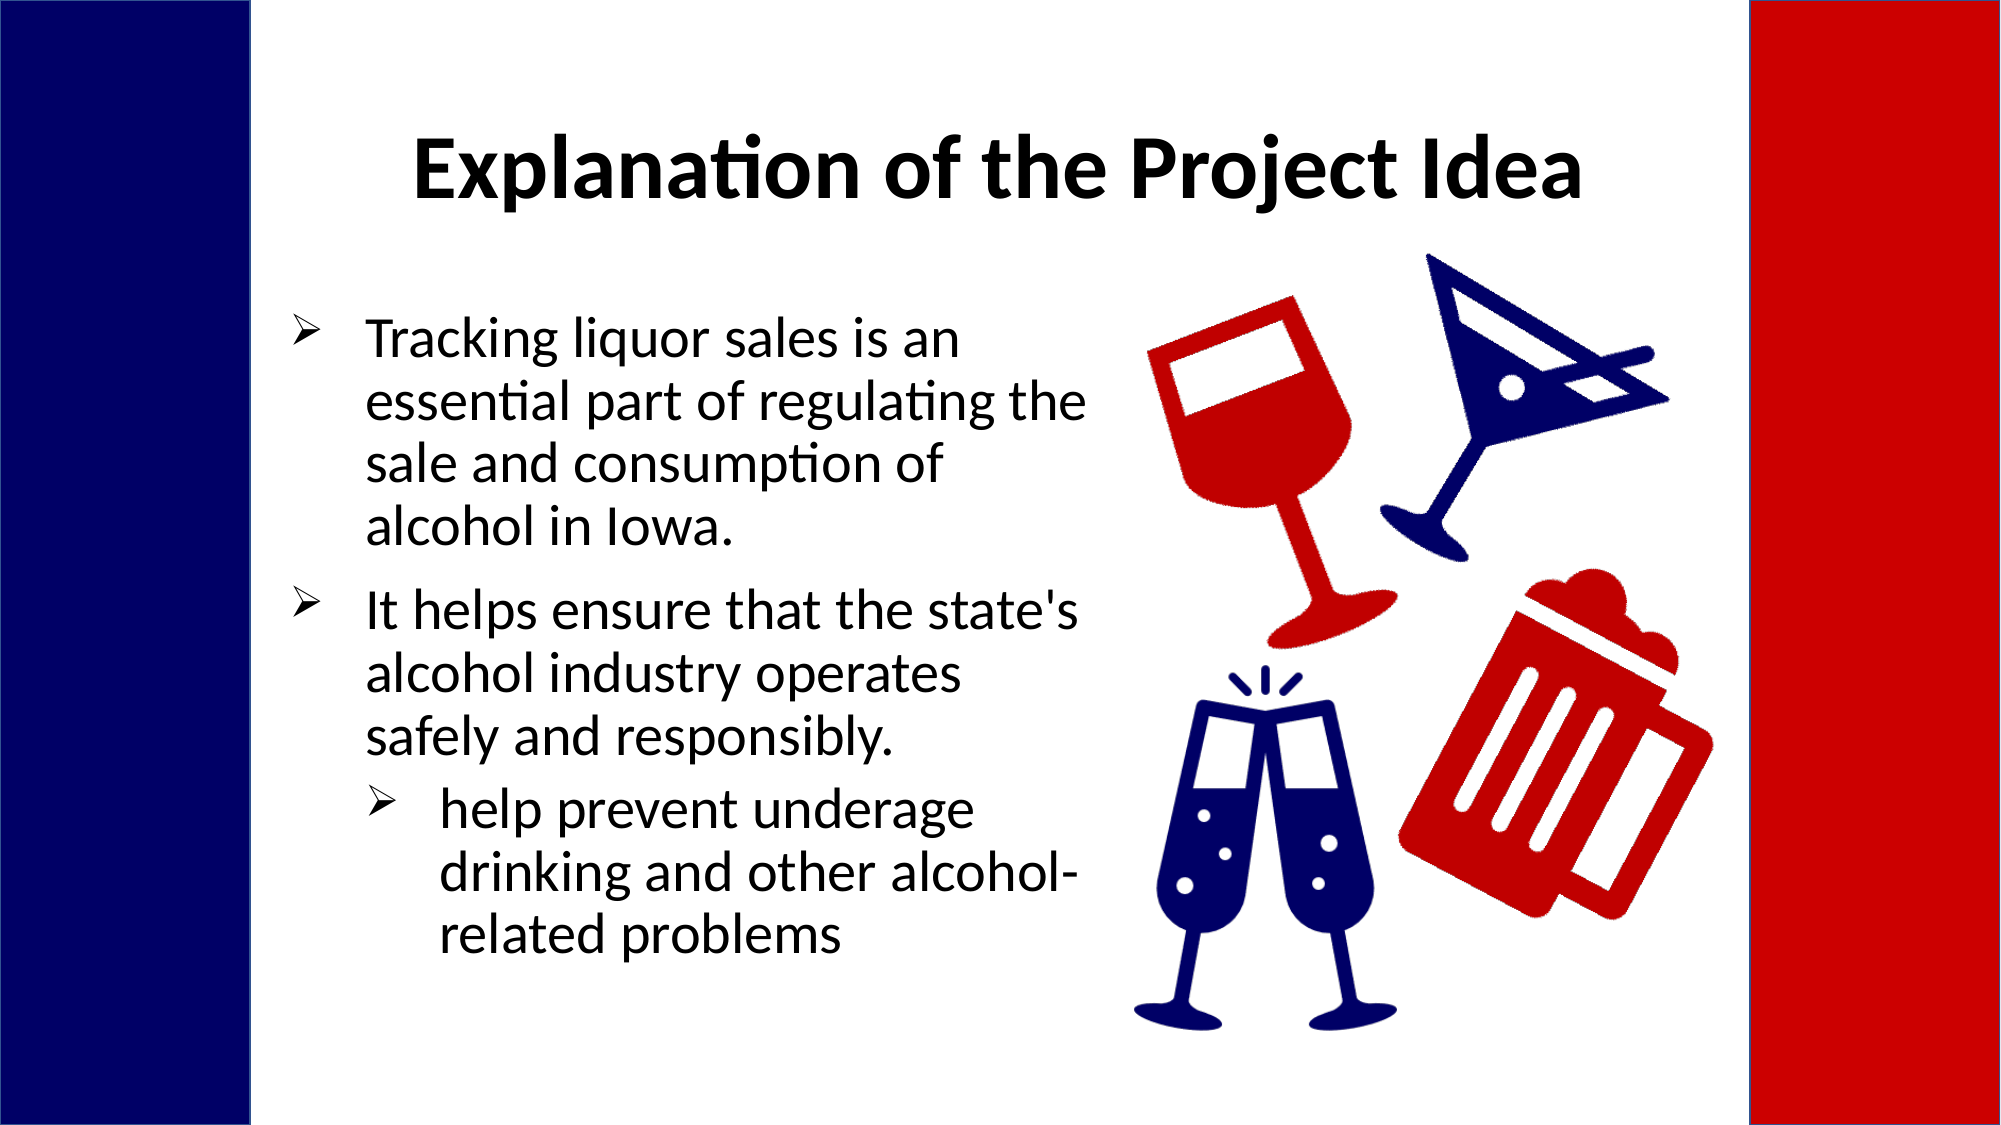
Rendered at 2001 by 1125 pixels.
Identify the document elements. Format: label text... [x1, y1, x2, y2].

title Explanation of the Project Idea [249, 59, 1750, 278]
picture [1012, 141, 1854, 1025]
list Tracking liquor sales is an essential part of regulating the sale and consumption of alcohol in Iowa. It helps ensure that the state's alcohol industry operates safely and responsibly. help prevent underage drinking and other alcohol-related problems [274, 299, 1071, 1014]
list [1062, 644, 1469, 1051]
